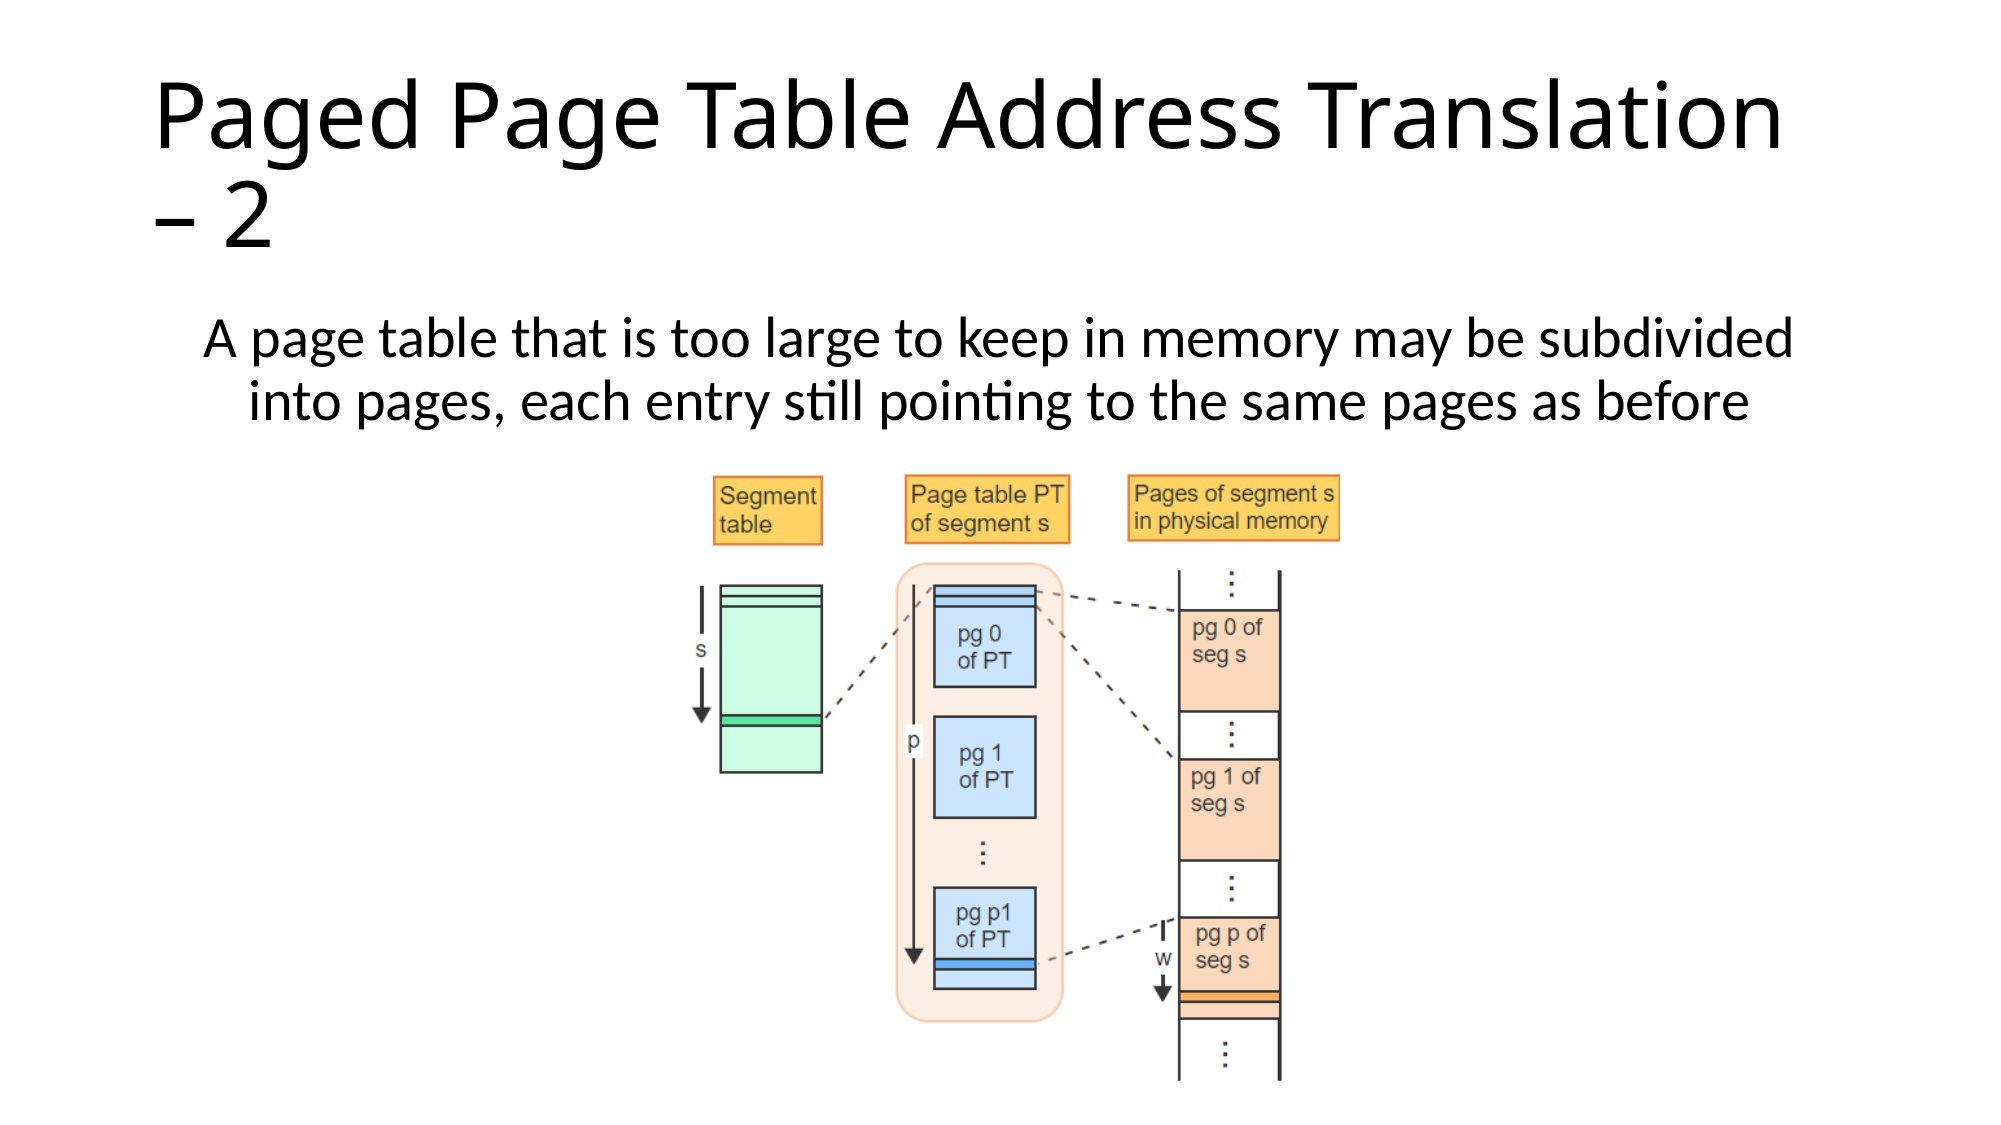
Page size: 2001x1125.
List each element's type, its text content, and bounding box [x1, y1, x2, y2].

title Paged Page Table Address Translation – 2 [137, 59, 1863, 278]
list A page table that is too large to keep in memory may be subdivided into pages, each entry still pointing to the same pages as before [137, 299, 1863, 456]
picture [660, 455, 1340, 1103]
